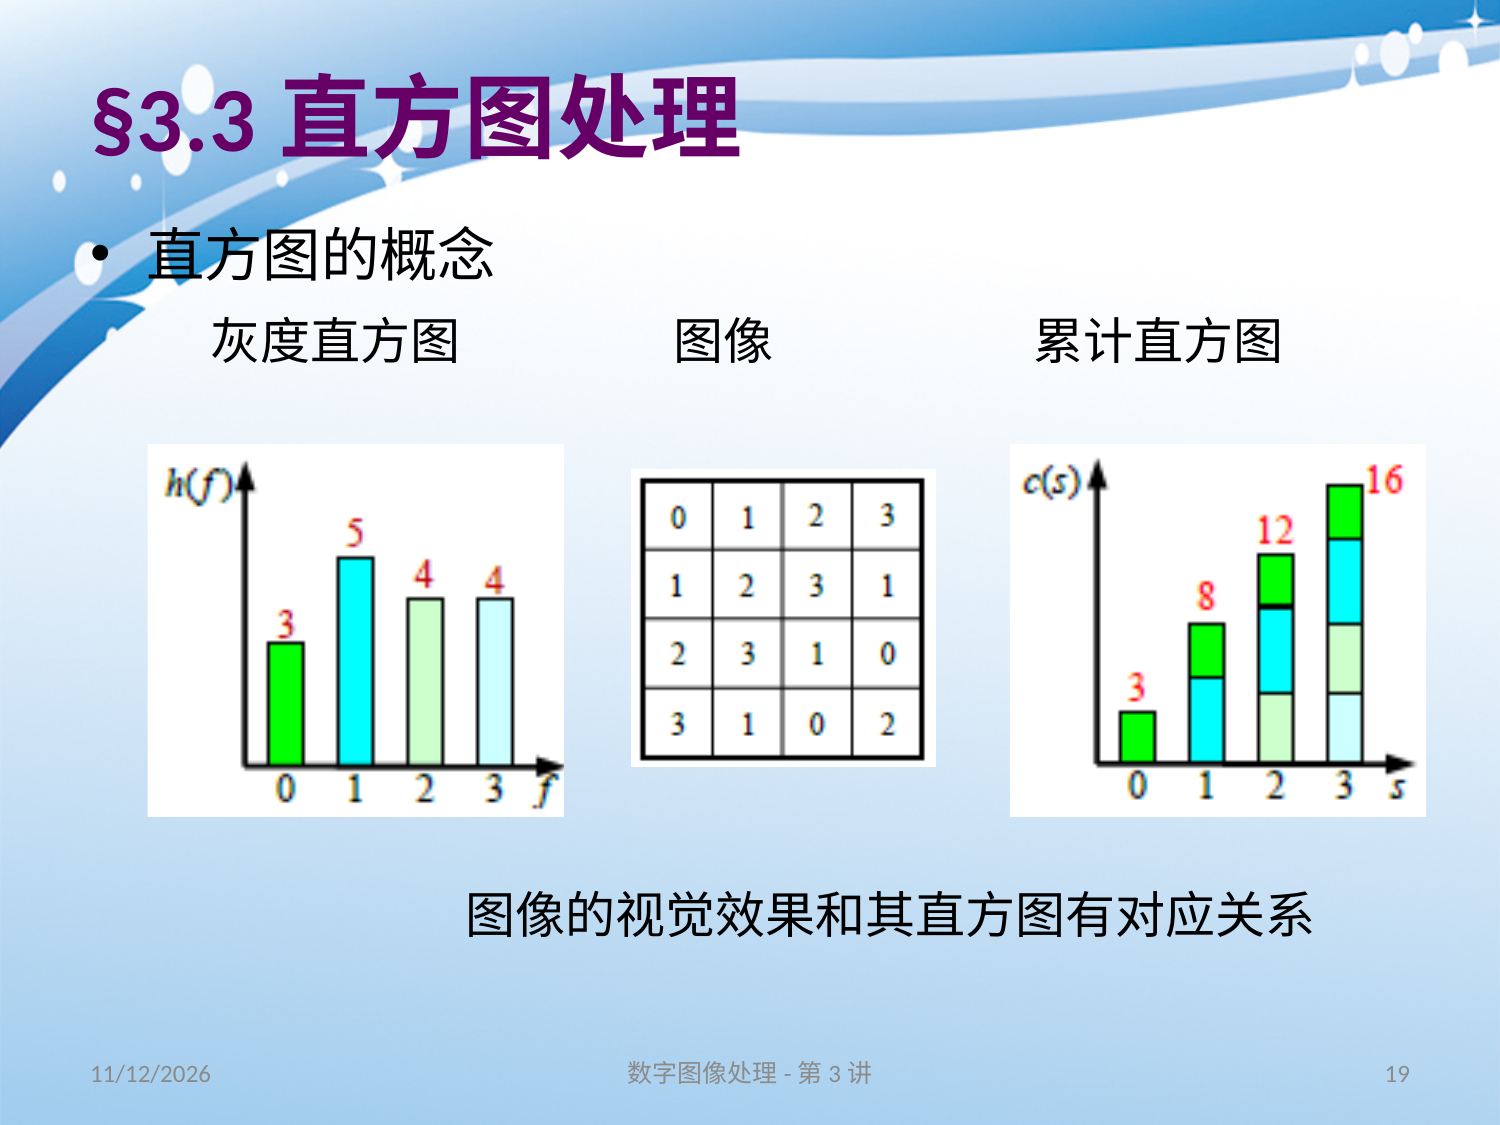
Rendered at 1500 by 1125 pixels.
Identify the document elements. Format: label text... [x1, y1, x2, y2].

footer 数字图像处理-第3讲 [512, 1042, 988, 1103]
list 直方图的概念 灰度直方图 图像 累计直方图 图像的视觉效果和其直方图有对应关系 [74, 196, 1426, 1083]
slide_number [75, 1042, 425, 1103]
slide_number 19 [1074, 1042, 1425, 1103]
picture [0, 0, 1500, 1125]
title §3.3直方图处理 [74, 44, 1426, 185]
